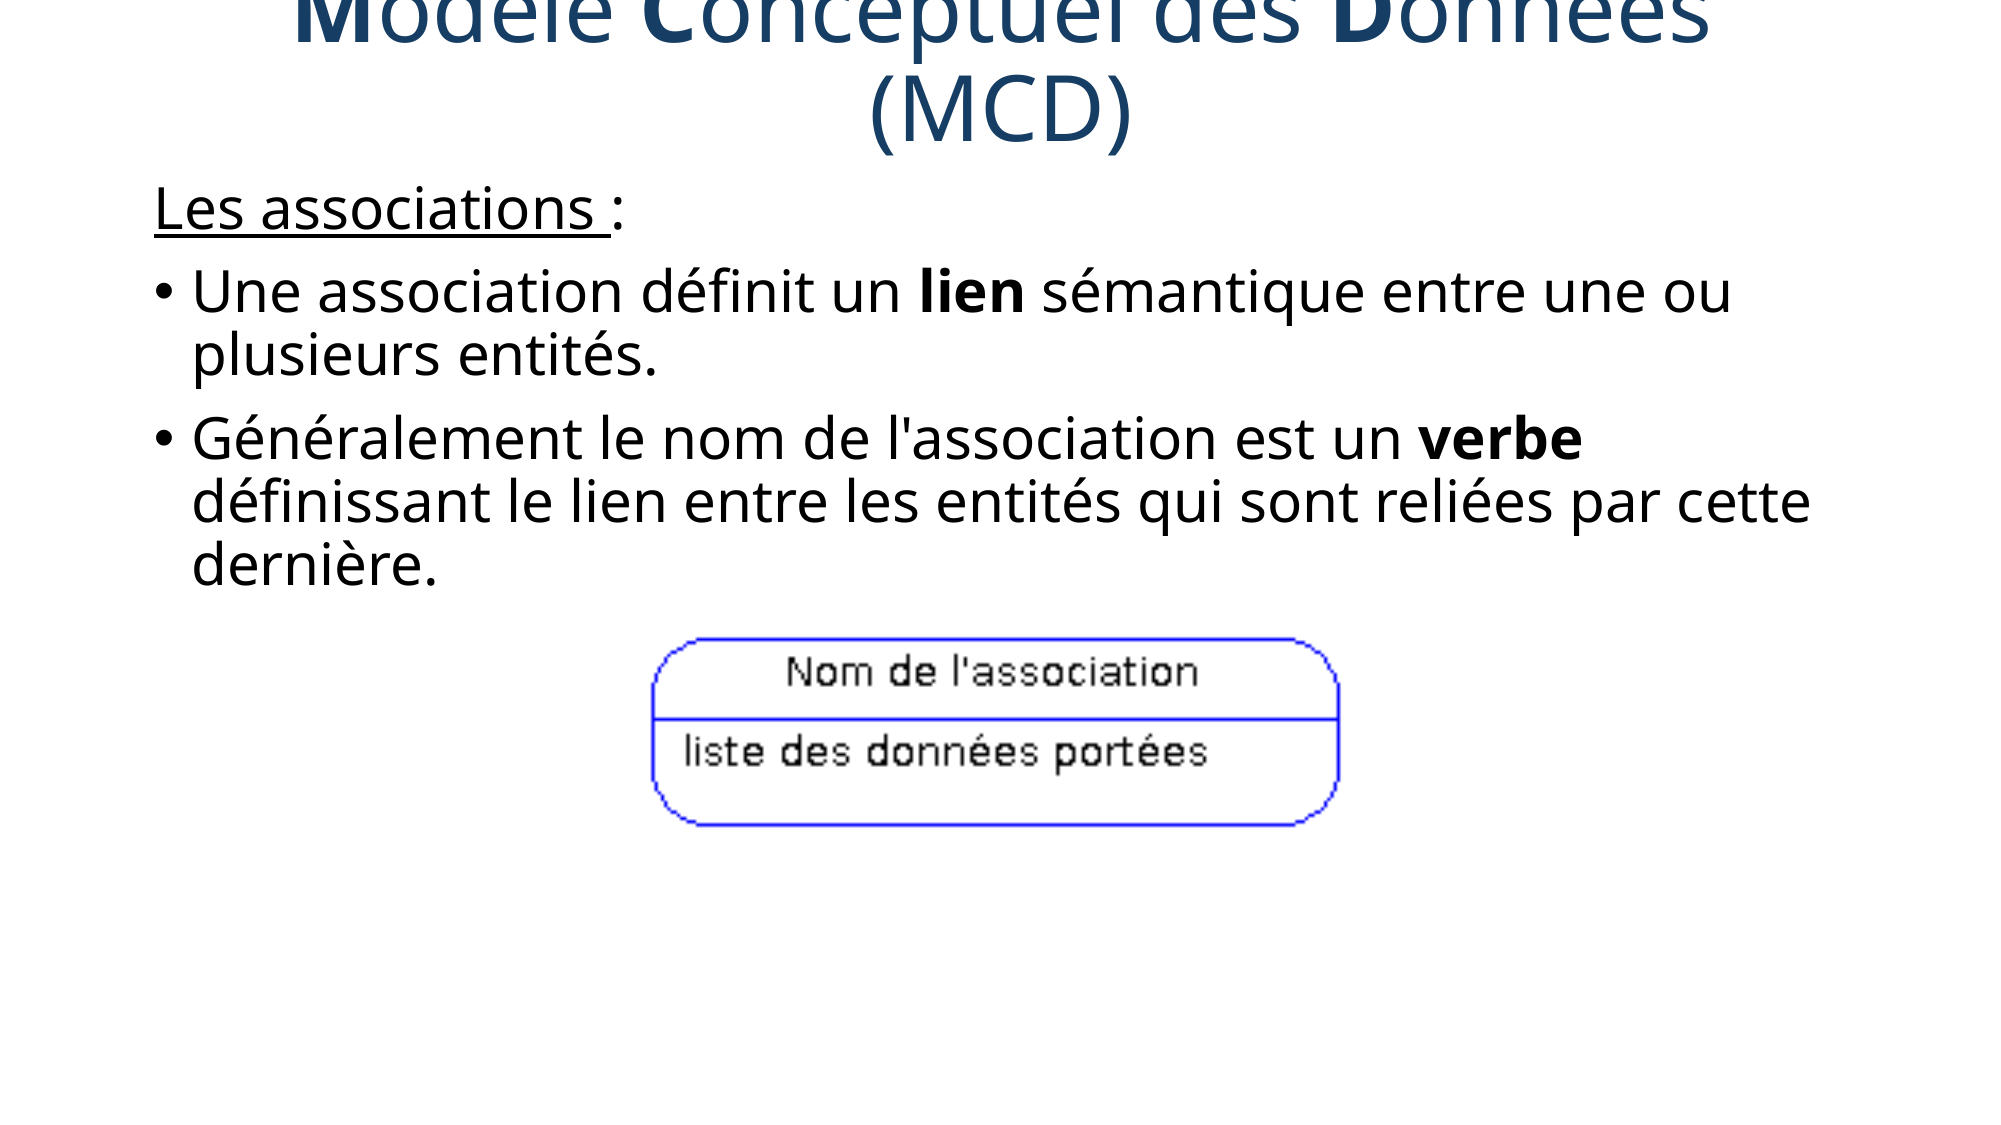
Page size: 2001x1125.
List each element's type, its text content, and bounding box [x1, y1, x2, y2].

title Modèle Conceptuel des Données (MCD) [139, 0, 1864, 171]
picture [626, 591, 1374, 867]
list Les associations : Une association définit un lien sémantique entre une ou plusieurs entités. Généralement le nom de l'association est un verbe définissant le lien entre les entités qui sont reliées par cette dernière. [139, 171, 1864, 976]
